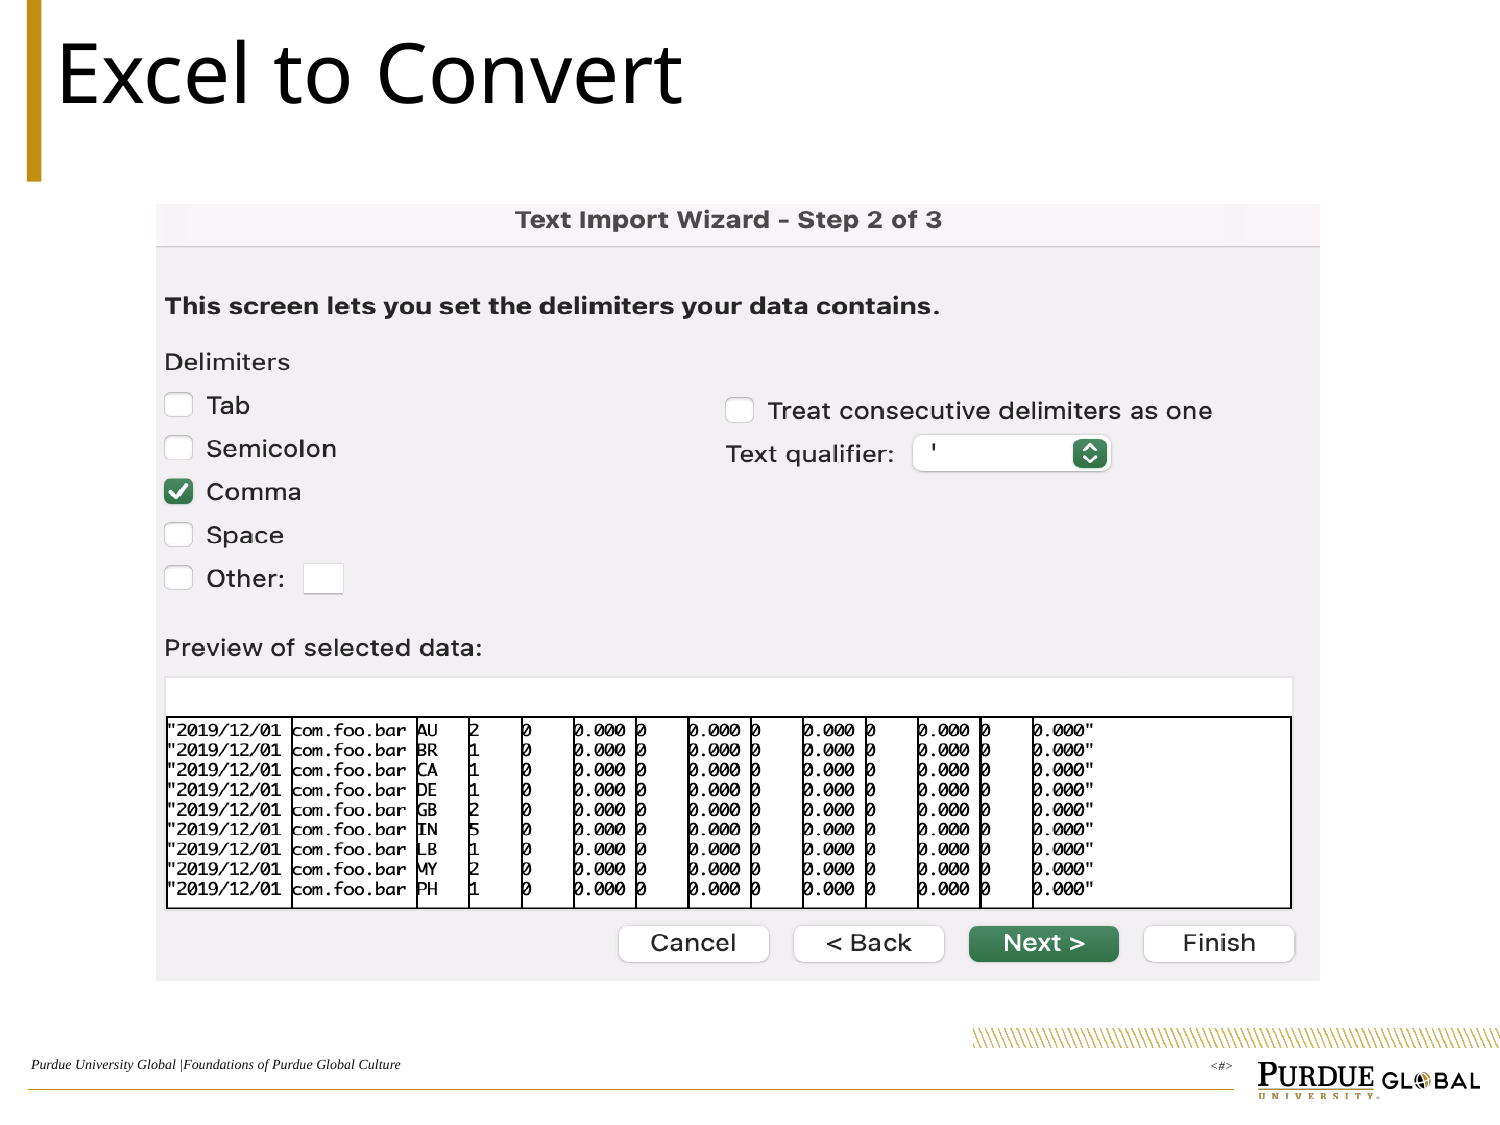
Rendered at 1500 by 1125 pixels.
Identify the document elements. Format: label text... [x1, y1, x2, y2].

text_box Purdue University Global |Foundations of Purdue Global Culture [15, 1047, 495, 1081]
picture [156, 204, 1320, 981]
text_box [15, 204, 1405, 1037]
text_box Excel to Convert [55, 20, 1102, 155]
picture [972, 1028, 1500, 1049]
picture [1258, 1062, 1480, 1099]
